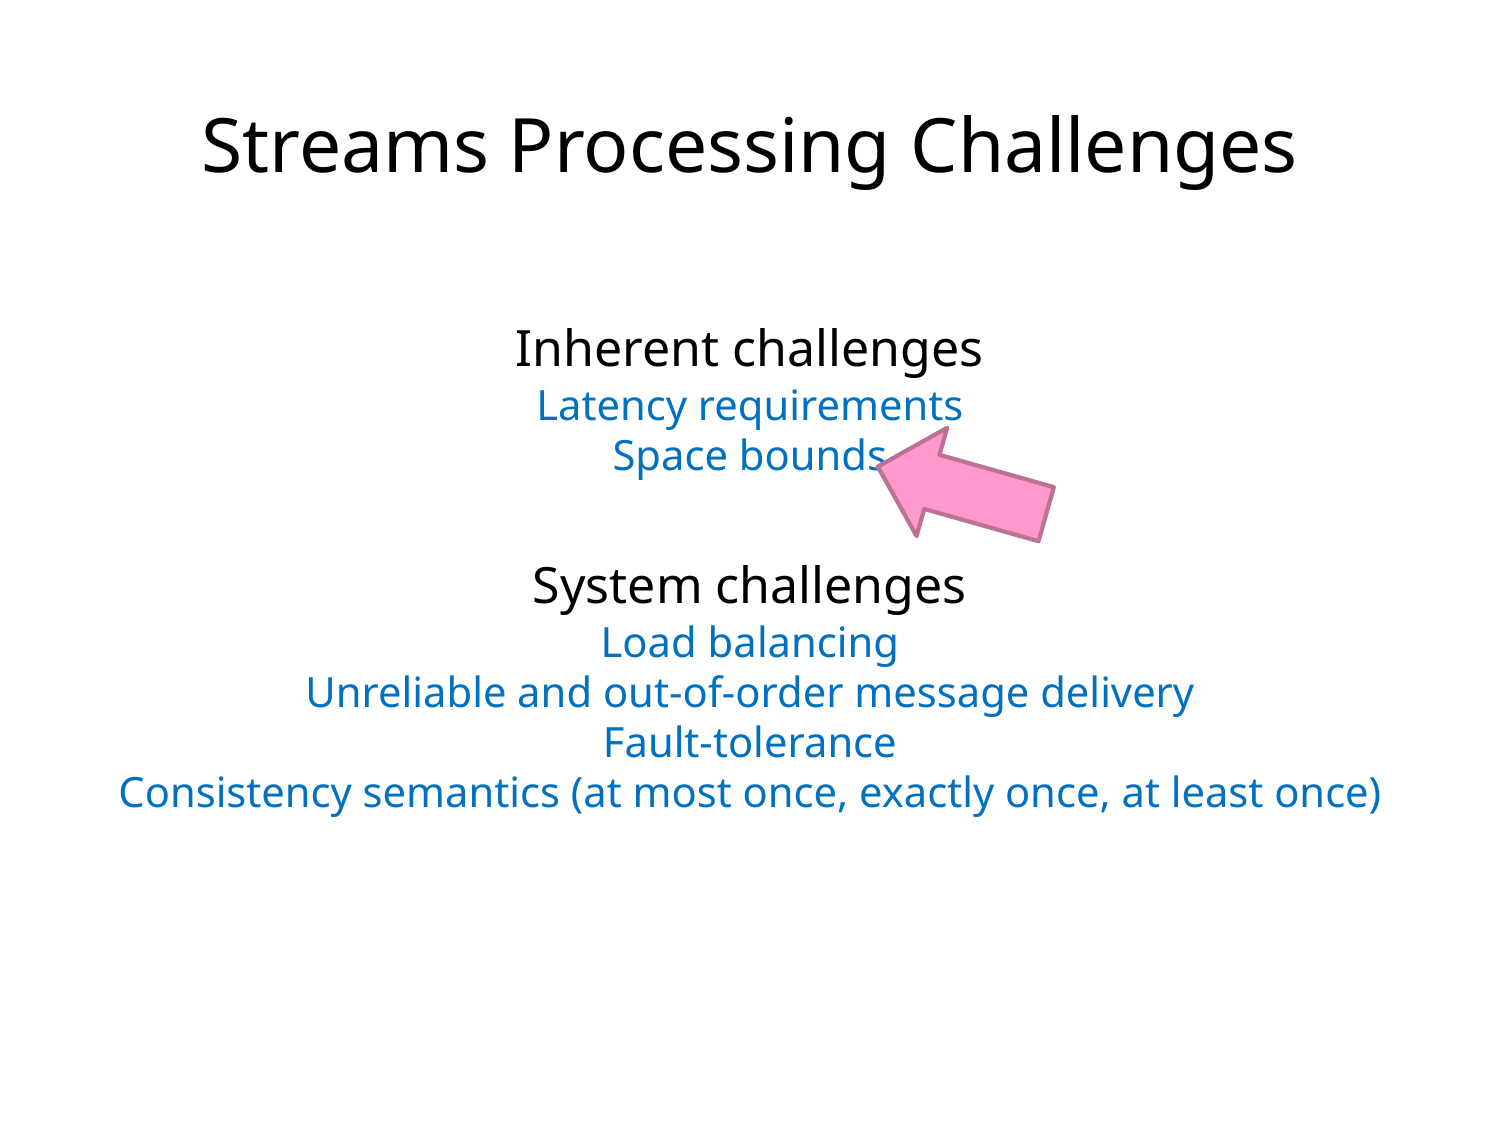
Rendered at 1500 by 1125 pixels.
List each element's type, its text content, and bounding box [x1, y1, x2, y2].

text_box [875, 425, 1056, 544]
text_box Load balancing Unreliable and out-of-order message delivery Fault-tolerance Consistency semantics (at most once, exactly once, at least once) [0, 608, 1500, 824]
text_box Inherent challenges [0, 309, 1500, 371]
text_box Latency requirements Space bounds [0, 371, 1500, 487]
text_box System challenges [0, 546, 1500, 608]
text_box Streams Processing Challenges [0, 90, 1500, 203]
